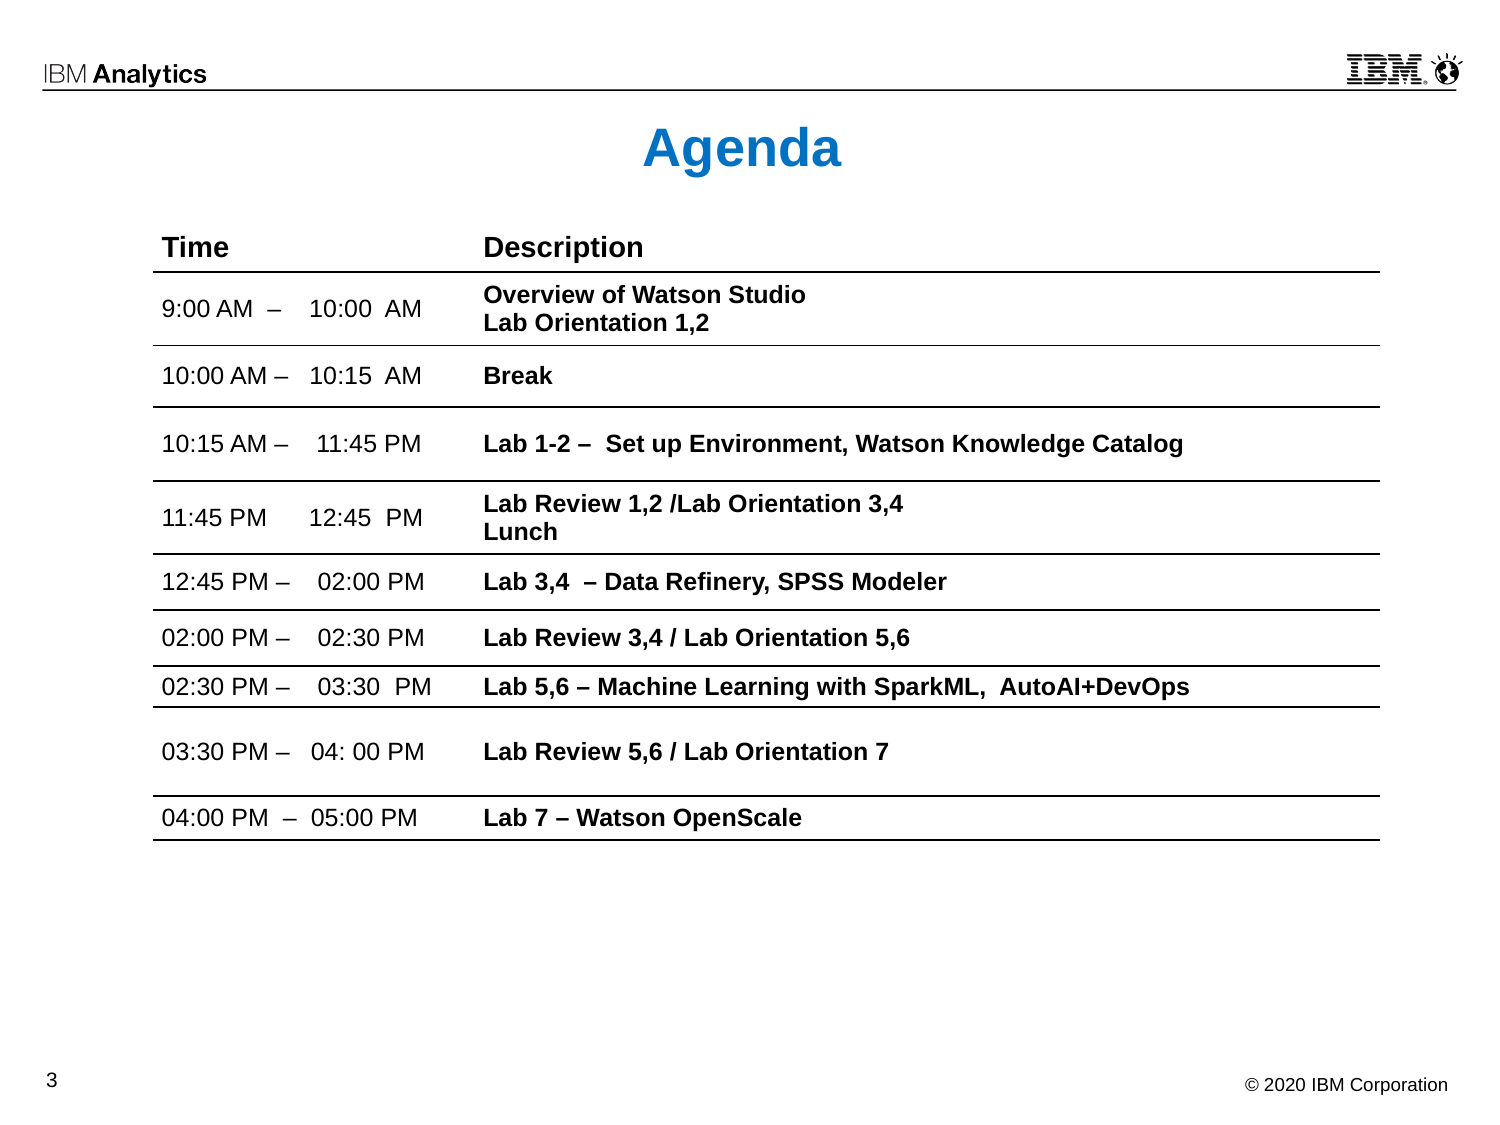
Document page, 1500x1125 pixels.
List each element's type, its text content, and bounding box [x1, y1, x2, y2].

table_cell Lab Review 3,4 / Lab Orientation 5,6 [475, 611, 1380, 665]
table_cell 03:30 PM – 04: 00 PM [153, 708, 475, 795]
table_cell 02:00 PM – 02:30 PM [153, 611, 475, 665]
table_cell Lab 3,4 – Data Refinery, SPSS Modeler [475, 555, 1380, 609]
table_cell 9:00 AM – 10:00 AM [153, 273, 475, 345]
table_cell Lab 7 – Watson OpenScale [475, 797, 1380, 839]
table_header Description [475, 223, 1380, 271]
table_cell Lab Review 5,6 / Lab Orientation 7 [475, 708, 1380, 795]
table_cell 11:45 PM 12:45 PM [153, 482, 475, 553]
table_cell 04:00 PM – 05:00 PM [153, 797, 475, 839]
table_cell 10:00 AM – 10:15 AM [153, 346, 475, 406]
table_cell 10:15 AM – 11:45 PM [153, 408, 475, 480]
table_cell 02:30 PM – 03:30 PM [153, 667, 475, 706]
table_cell Lab Review 1,2 /Lab Orientation 3,4 Lunch [475, 482, 1380, 553]
table_cell 12:45 PM – 02:00 PM [153, 555, 475, 609]
picture [26, 46, 225, 102]
table_cell Lab 1-2 – Set up Environment, Watson Knowledge Catalog [475, 408, 1380, 480]
table_cell Overview of Watson Studio Lab Orientation 1,2 [475, 273, 1380, 345]
text_box [1337, 42, 1471, 94]
table_cell Break [475, 346, 1380, 406]
title Agenda [41, 104, 1459, 171]
table_header Time [153, 223, 475, 271]
table_cell Lab 5,6 – Machine Learning with SparkML, AutoAI+DevOps [475, 667, 1380, 706]
